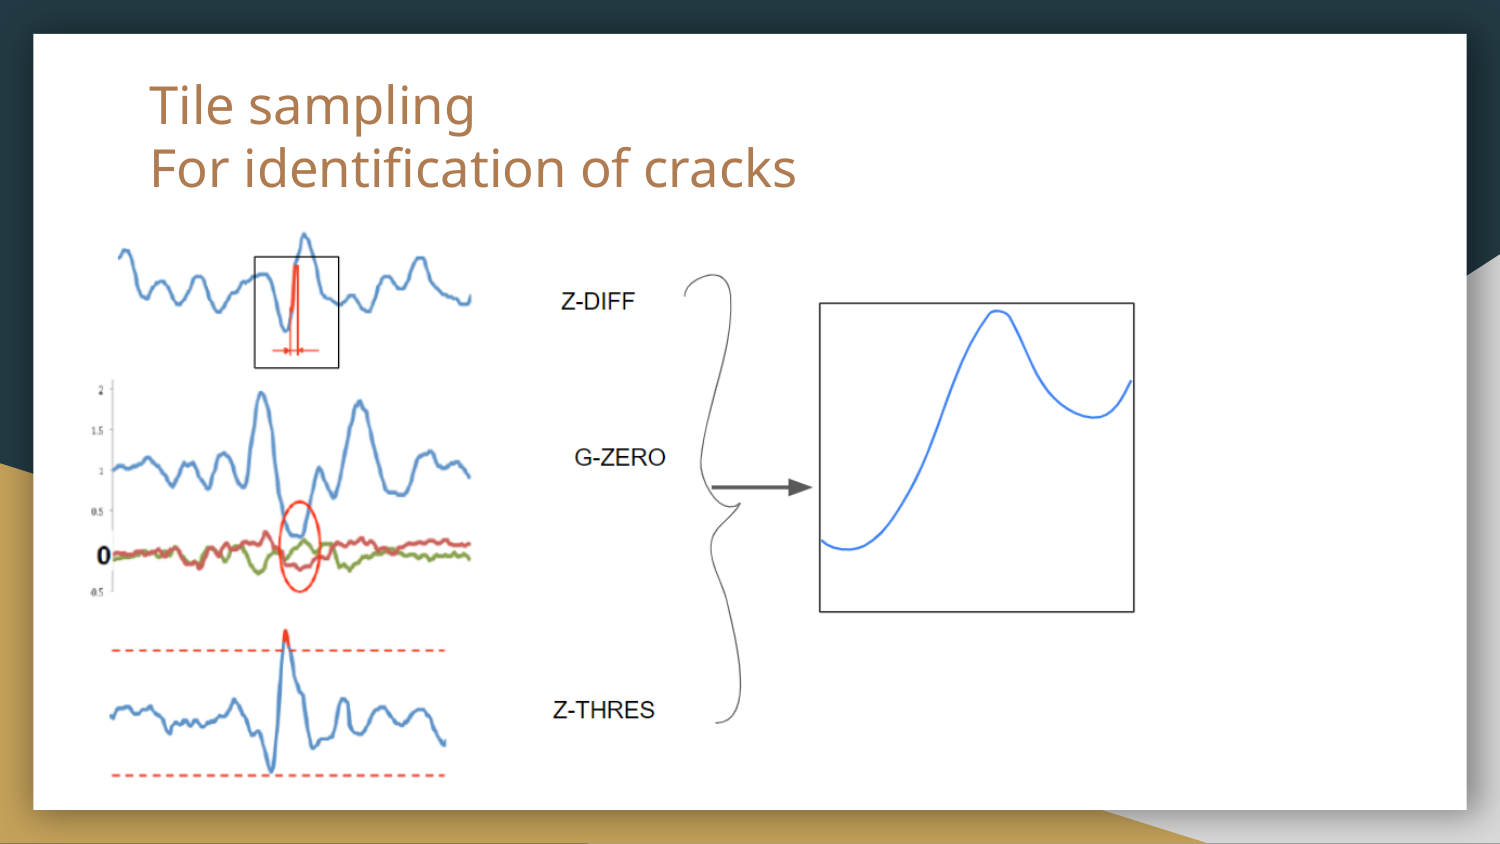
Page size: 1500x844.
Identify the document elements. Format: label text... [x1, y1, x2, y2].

picture [90, 198, 1159, 804]
title Tile sampling For identification of cracks [134, 56, 1366, 214]
